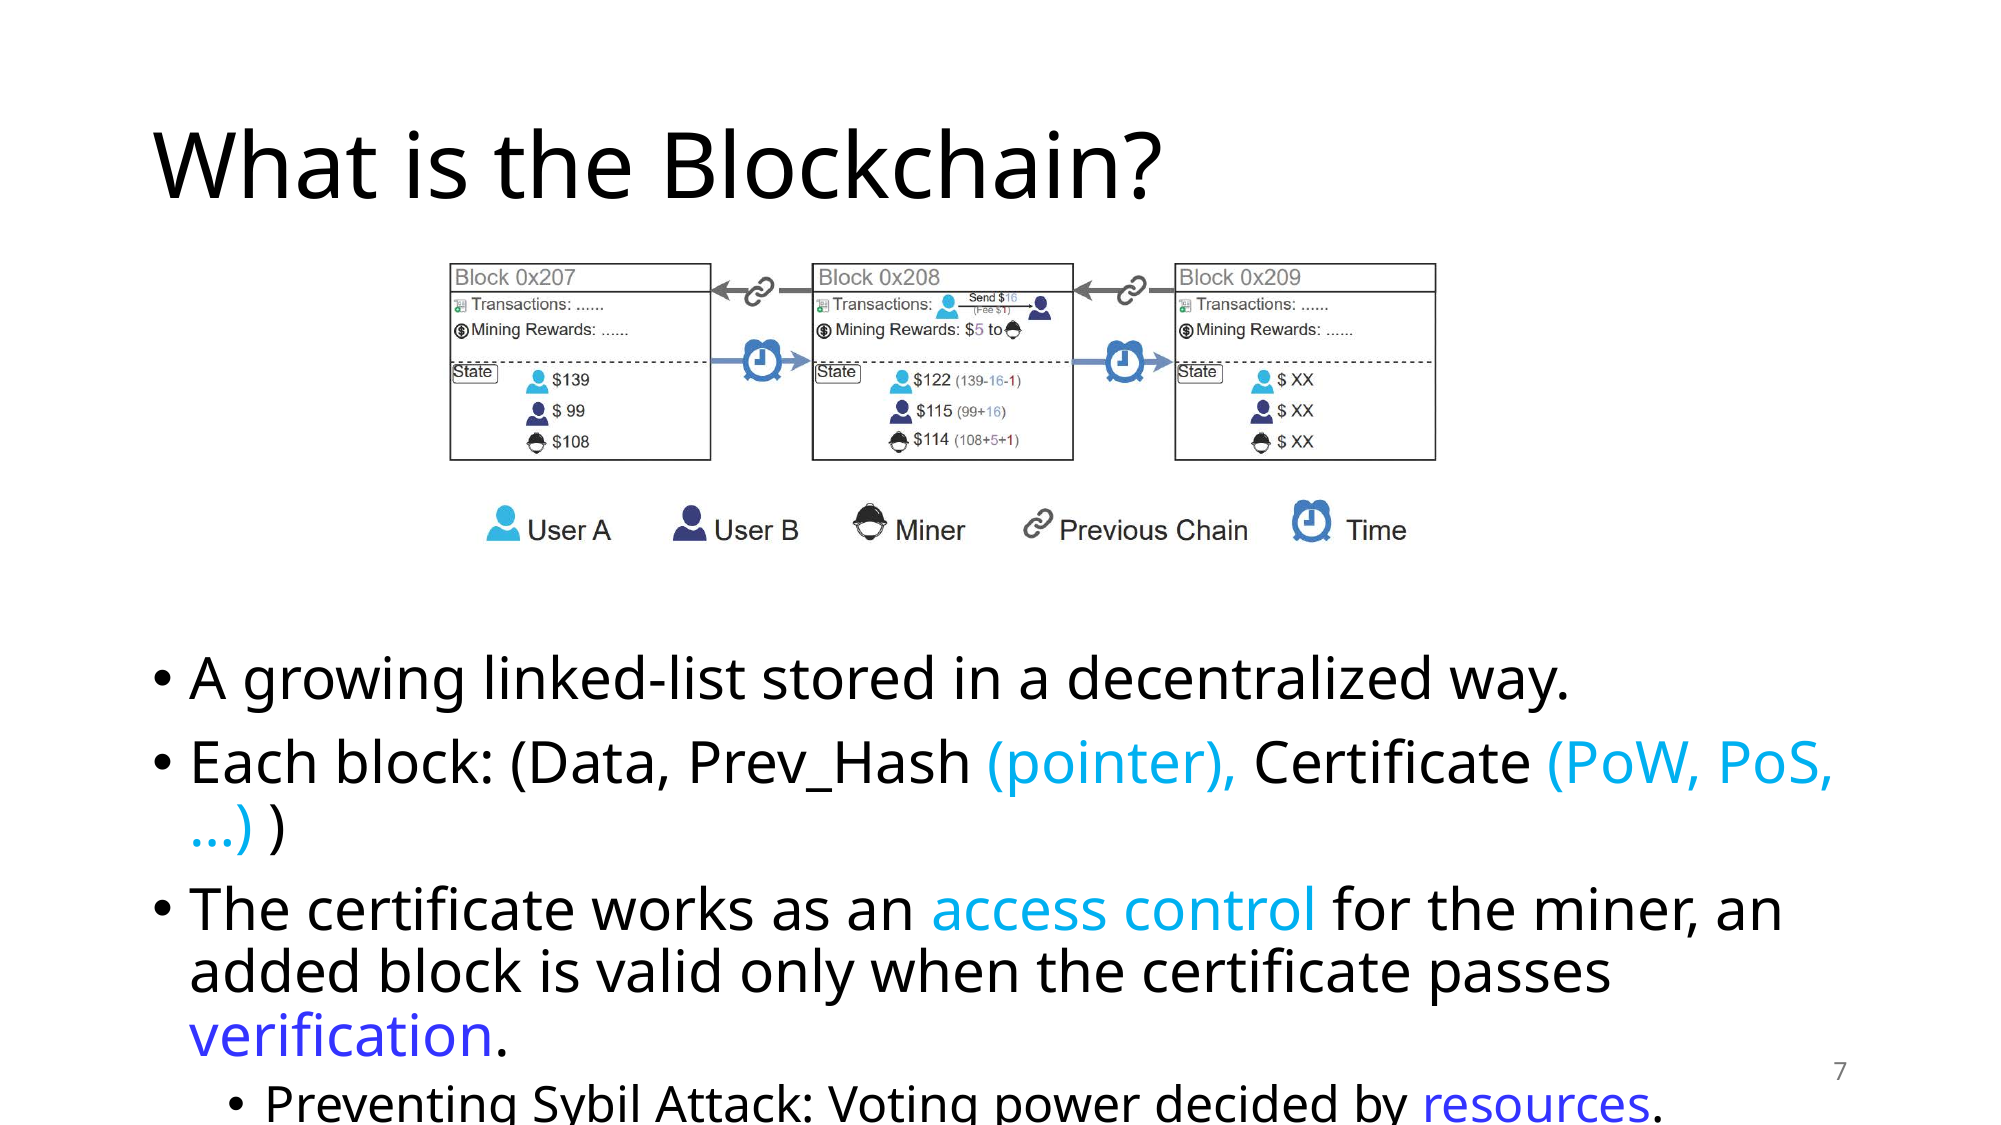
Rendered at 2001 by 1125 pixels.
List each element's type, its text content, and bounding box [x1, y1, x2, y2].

title What is the Blockchain? [137, 59, 1863, 278]
slide_number 7 [1412, 1042, 1863, 1103]
picture [442, 257, 1443, 563]
list A growing linked-list stored in a decentralized way. Each block: (Data, Prev_Hash (pointer), Certificate (PoW, PoS, …) ) The certificate works as an access control for the miner, an added block is valid only when the certificate passes verification. Preventing Sybil Attack: Voting power decided by resources. [137, 299, 1863, 1014]
